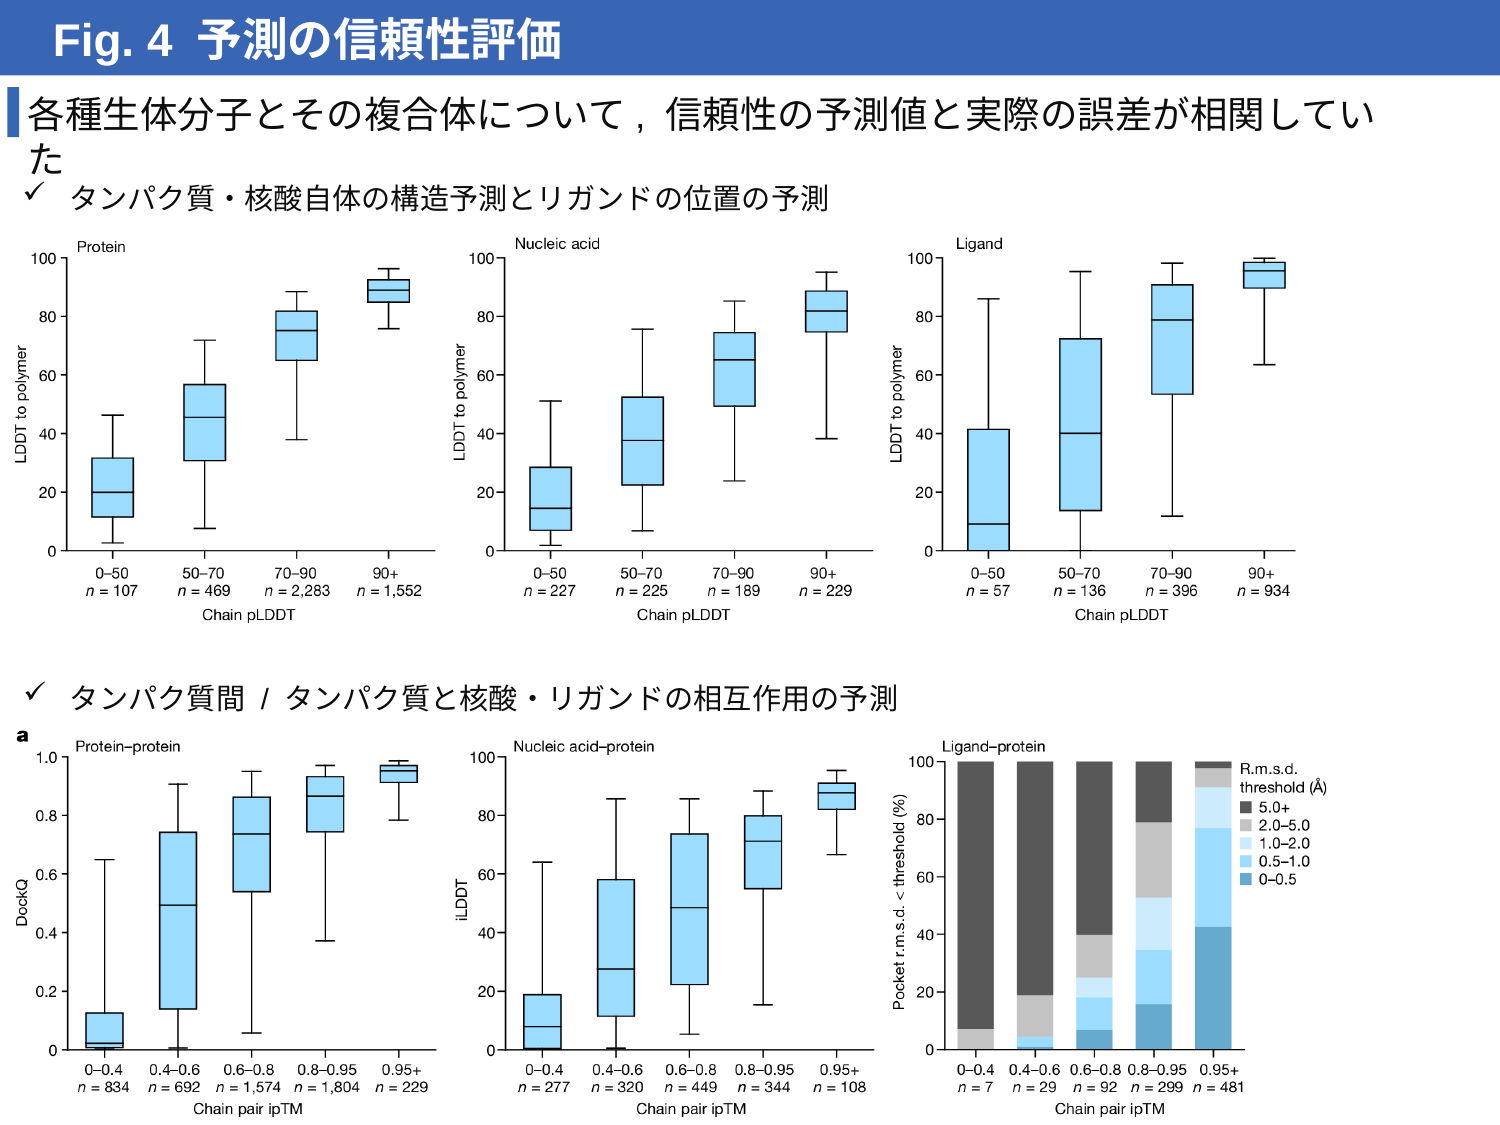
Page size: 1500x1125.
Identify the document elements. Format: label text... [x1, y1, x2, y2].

picture [7, 233, 1326, 632]
text_box タンパク質間 / タンパク質と核酸・リガンドの相互作用の予測 [8, 672, 931, 723]
text_box Fig. 4 予測の信頼性評価 [0, 0, 1500, 76]
text_box 各種生体分子とその複合体について, 信頼性の予測値と実際の誤差が相関していた [13, 83, 1424, 189]
text_box [6, 86, 20, 138]
text_box タンパク質・核酸自体の構造予測とリガンドの位置の予測 [7, 173, 1308, 223]
picture [8, 724, 1327, 1124]
